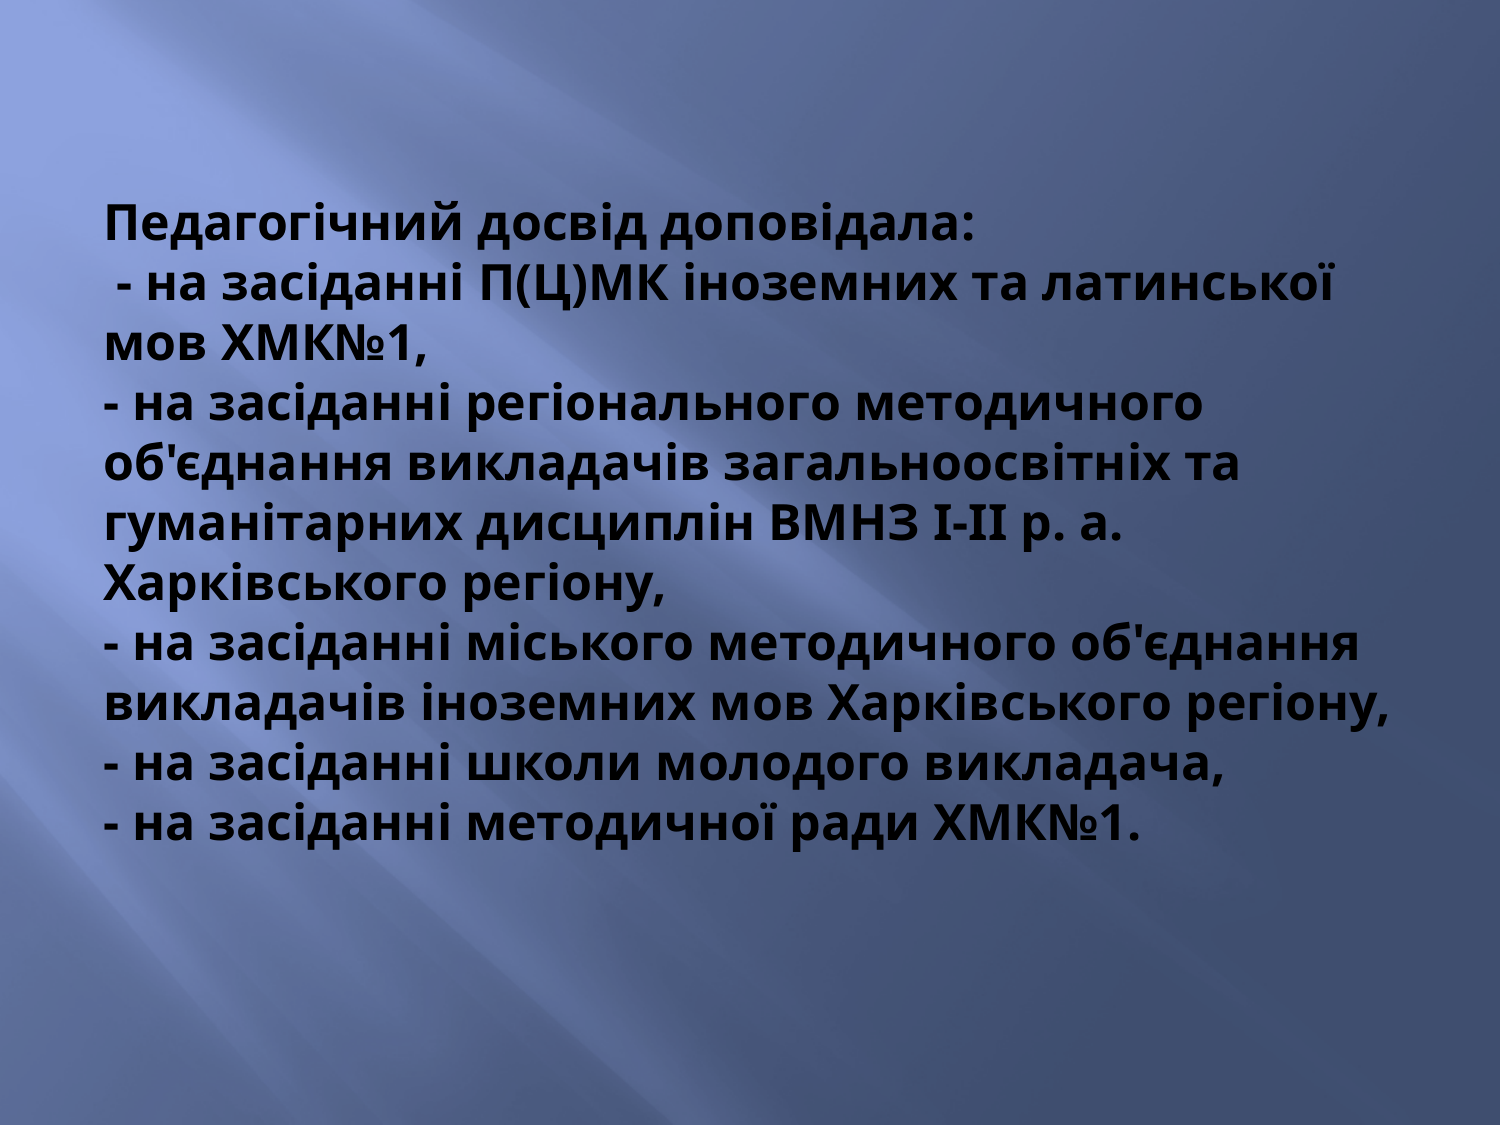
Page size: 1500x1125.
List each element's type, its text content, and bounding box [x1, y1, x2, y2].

title Педагогічний досвід доповідала: - на засіданні П(Ц)МК іноземних та латинської мов ХМК№1, - на засіданні регіонального методичного об'єднання викладачів загальноосвітніх та гуманітарних дисциплін ВМНЗ I-II р. а. Харківського регіону, - на засіданні міського методичного об'єднання викладачів іноземних мов Харківського регіону, - на засіданні школи молодого викладача, - на засіданні методичної ради ХМК№1. [88, 66, 1439, 1035]
